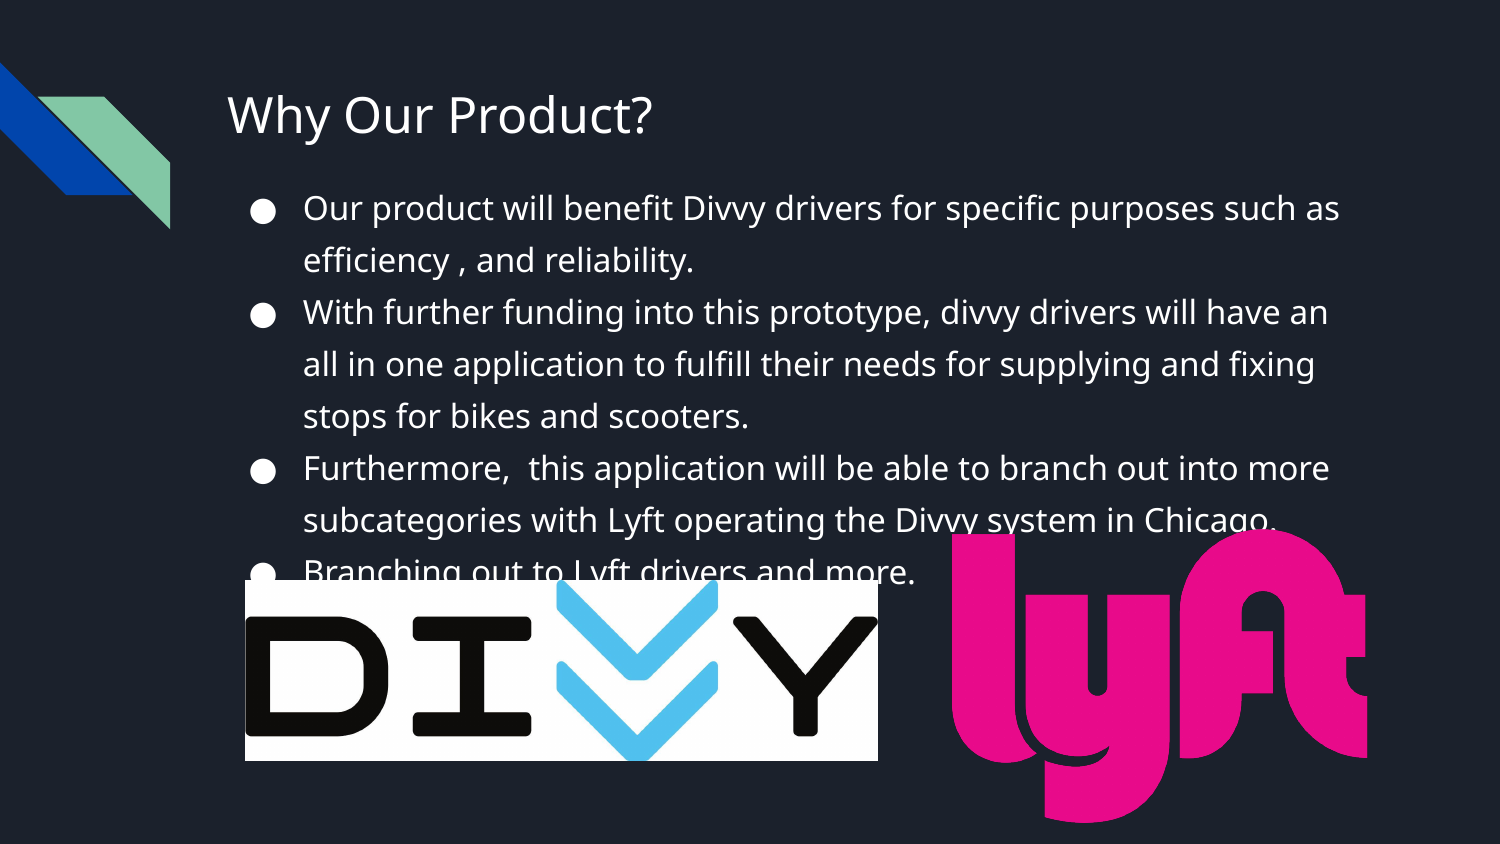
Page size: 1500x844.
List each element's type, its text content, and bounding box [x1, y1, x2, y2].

list Our product will benefit Divvy drivers for specific purposes such as efficiency , and reliability. With further funding into this prototype, divvy drivers will have an all in one application to fulfill their needs for supplying and fixing stops for bikes and scooters. Furthermore, this application will be able to branch out into more subcategories with Lyft operating the Divvy system in Chicago. Branching out to Lyft drivers and more. [212, 163, 1368, 641]
title Why Our Product? [212, 64, 1368, 163]
picture [950, 526, 1368, 823]
picture [245, 580, 878, 762]
